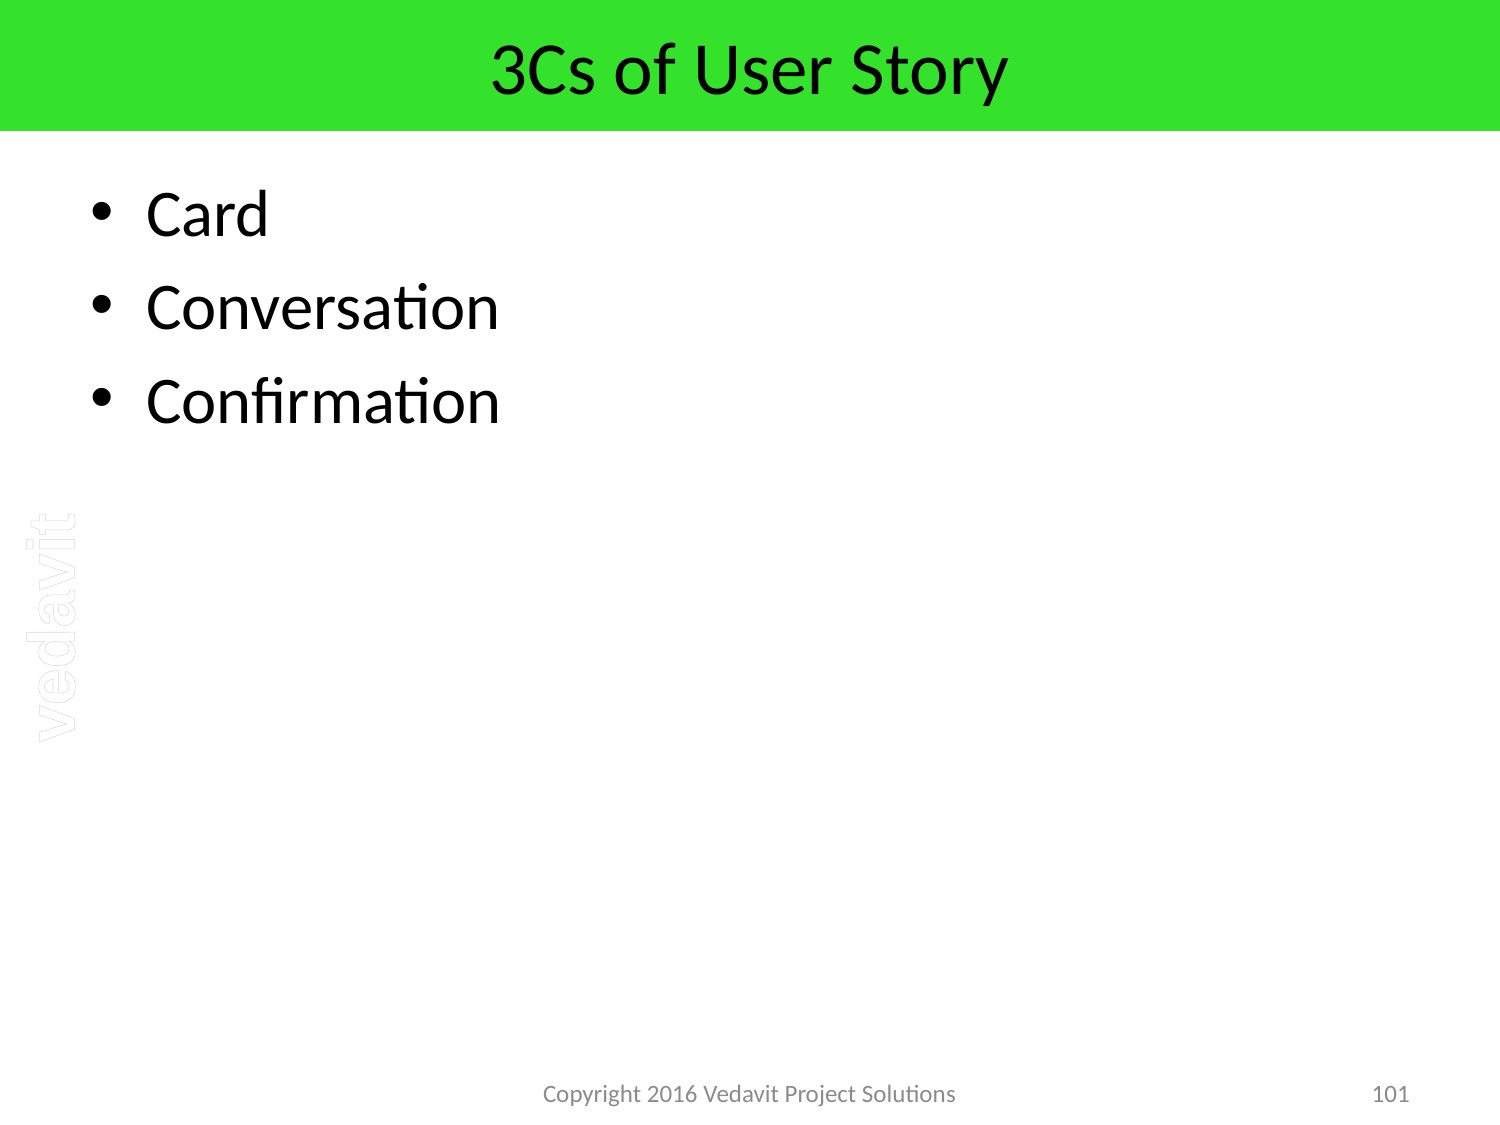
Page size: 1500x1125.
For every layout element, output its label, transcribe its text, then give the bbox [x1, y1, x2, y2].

slide_number 101 [1074, 1062, 1425, 1123]
title 3Cs of User Story [0, 0, 1500, 131]
list Card Conversation Confirmation [75, 162, 1425, 1000]
footer Copyright 2016 Vedavit Project Solutions [512, 1062, 988, 1123]
